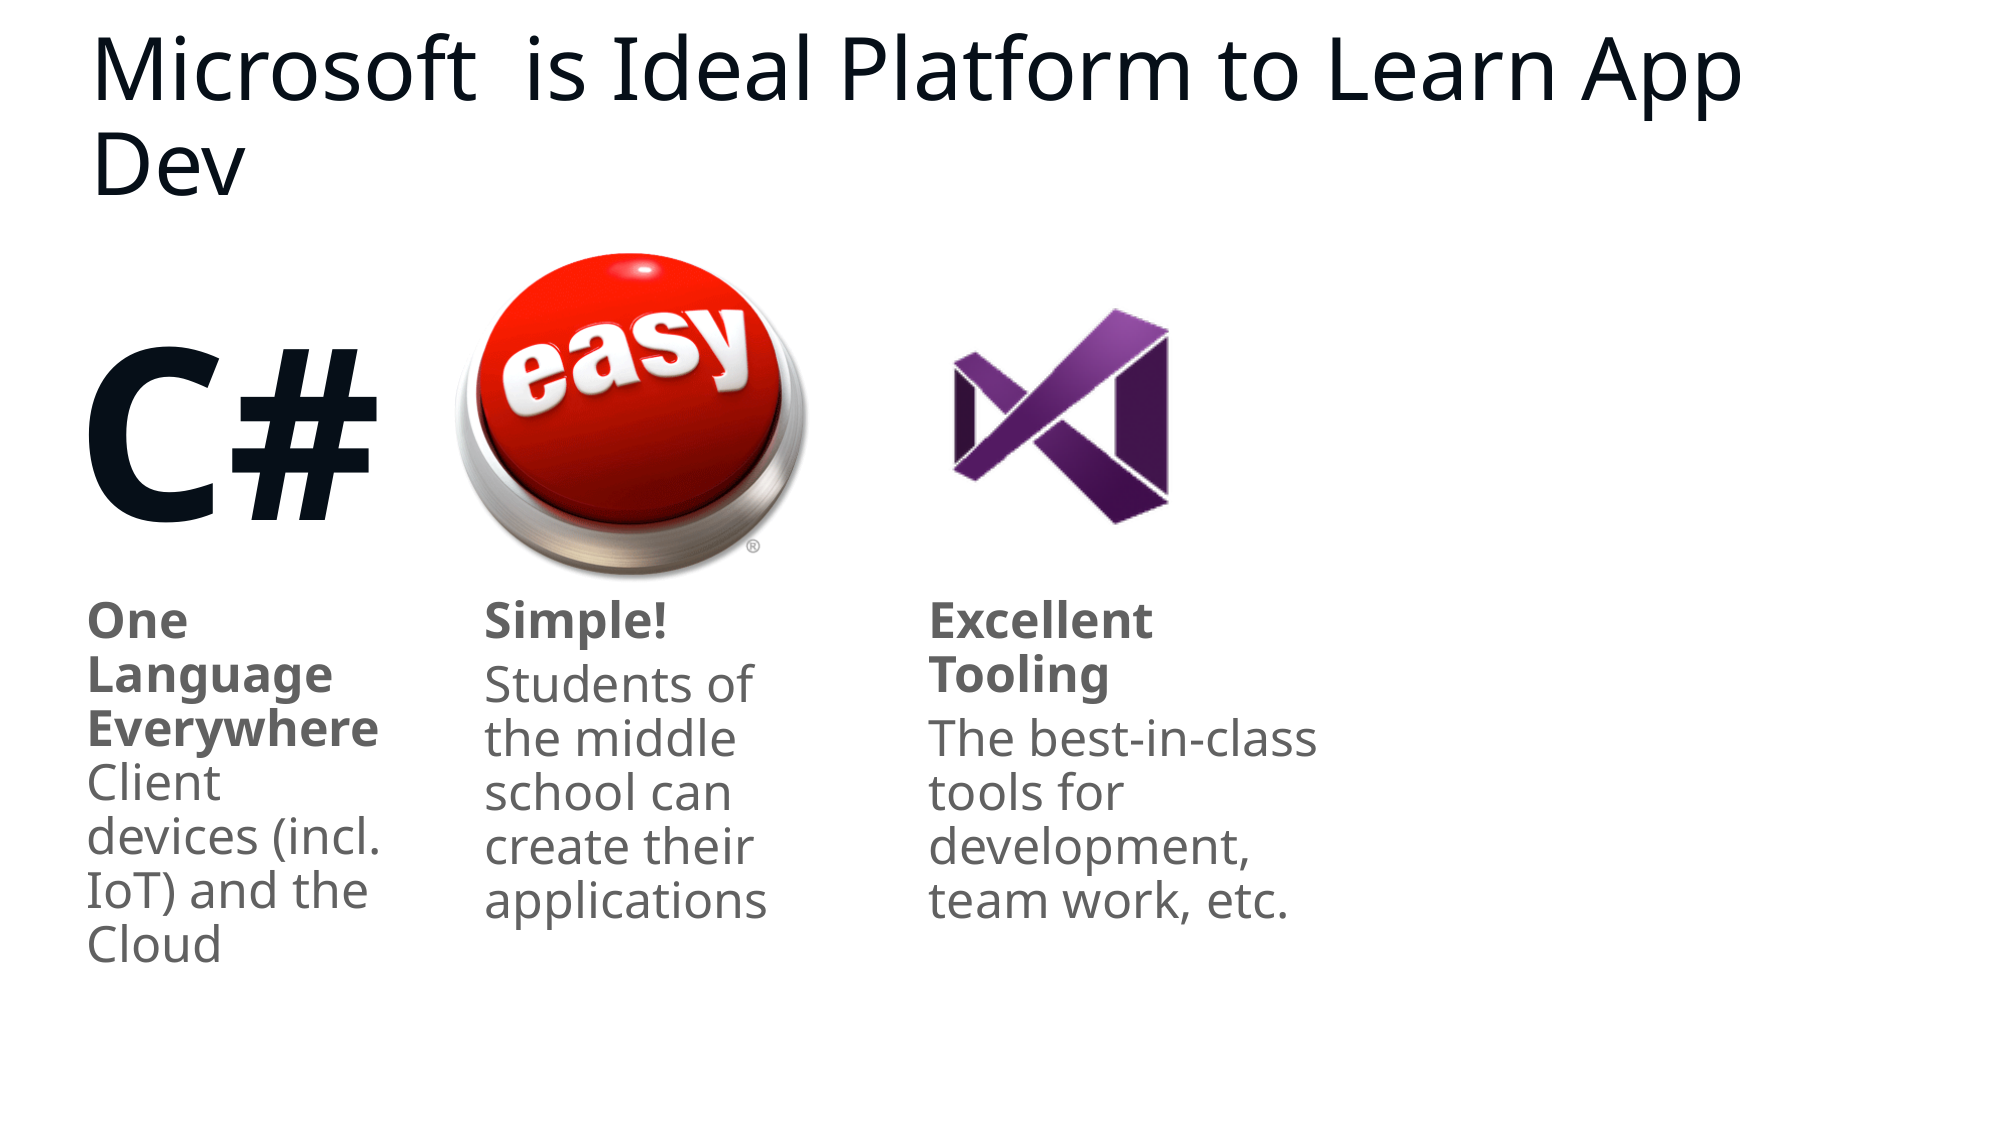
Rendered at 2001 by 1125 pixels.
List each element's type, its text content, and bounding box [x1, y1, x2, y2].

text_box Excellent Tooling The best-in-class tools for development, team work, etc. [911, 584, 1355, 941]
text_box Simple! Students of the middle school can create their applications [467, 584, 851, 941]
picture [911, 267, 1211, 567]
picture [446, 237, 814, 605]
text_box One Language Everywhere Client devices (incl. IoT) and the Cloud [69, 584, 410, 985]
text_box C# [69, 383, 446, 502]
title Microsoft is Ideal Platform to Learn App Dev [84, 60, 1863, 179]
